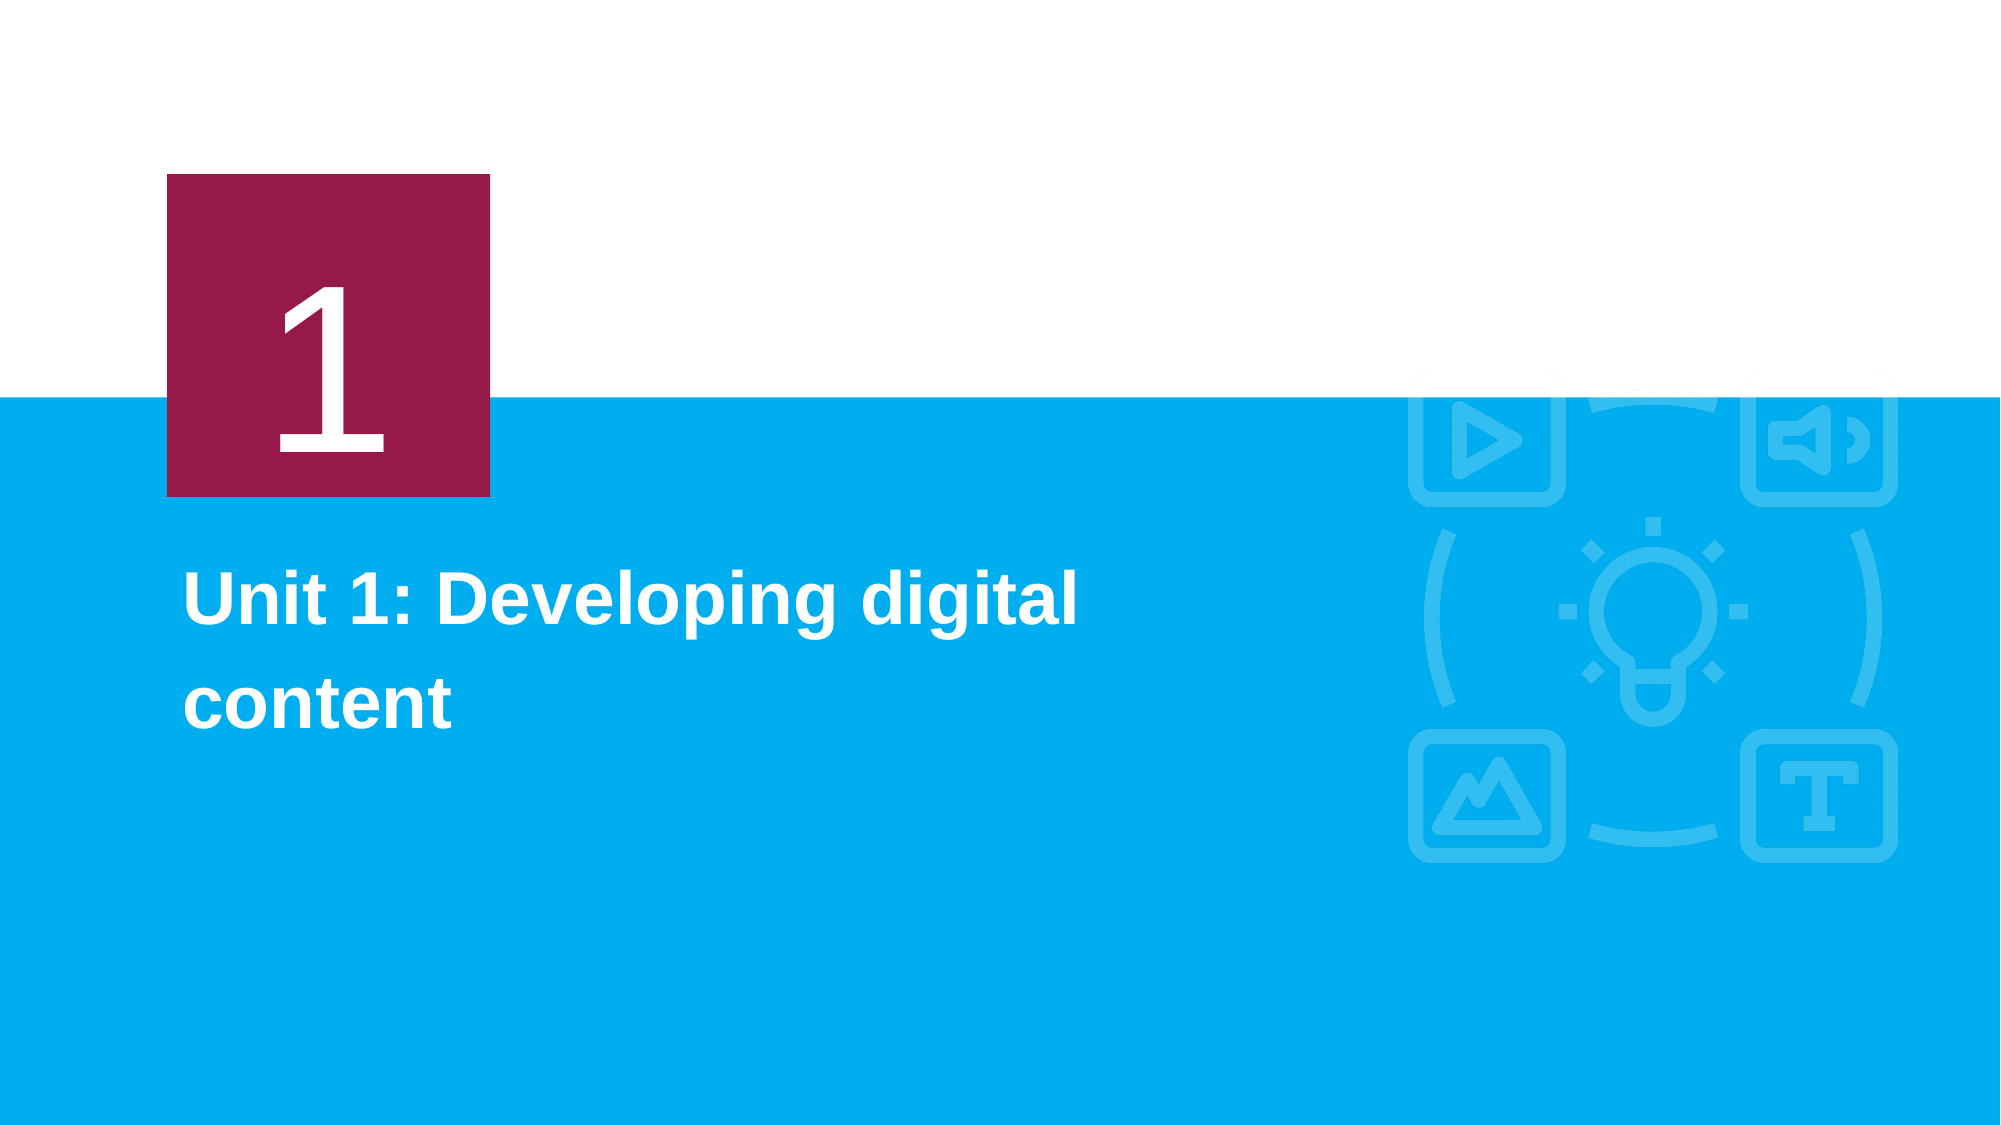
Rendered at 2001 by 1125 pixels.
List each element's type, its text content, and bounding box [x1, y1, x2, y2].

picture [1559, 605, 1576, 619]
picture [1589, 548, 1717, 726]
picture [1583, 662, 1602, 682]
picture [1425, 530, 1455, 706]
picture [1589, 825, 1717, 846]
picture [1851, 530, 1881, 706]
picture [1409, 730, 1565, 862]
picture [1741, 730, 1897, 862]
picture [1400, 365, 1906, 506]
picture [1704, 662, 1723, 682]
picture [1583, 541, 1603, 561]
text_box Unit 1: Developing digital content [167, 496, 1278, 783]
picture [1703, 541, 1723, 561]
text_box 1 [166, 173, 491, 498]
text_box [0, 397, 2000, 1125]
picture [1730, 605, 1747, 619]
picture [1646, 518, 1660, 535]
